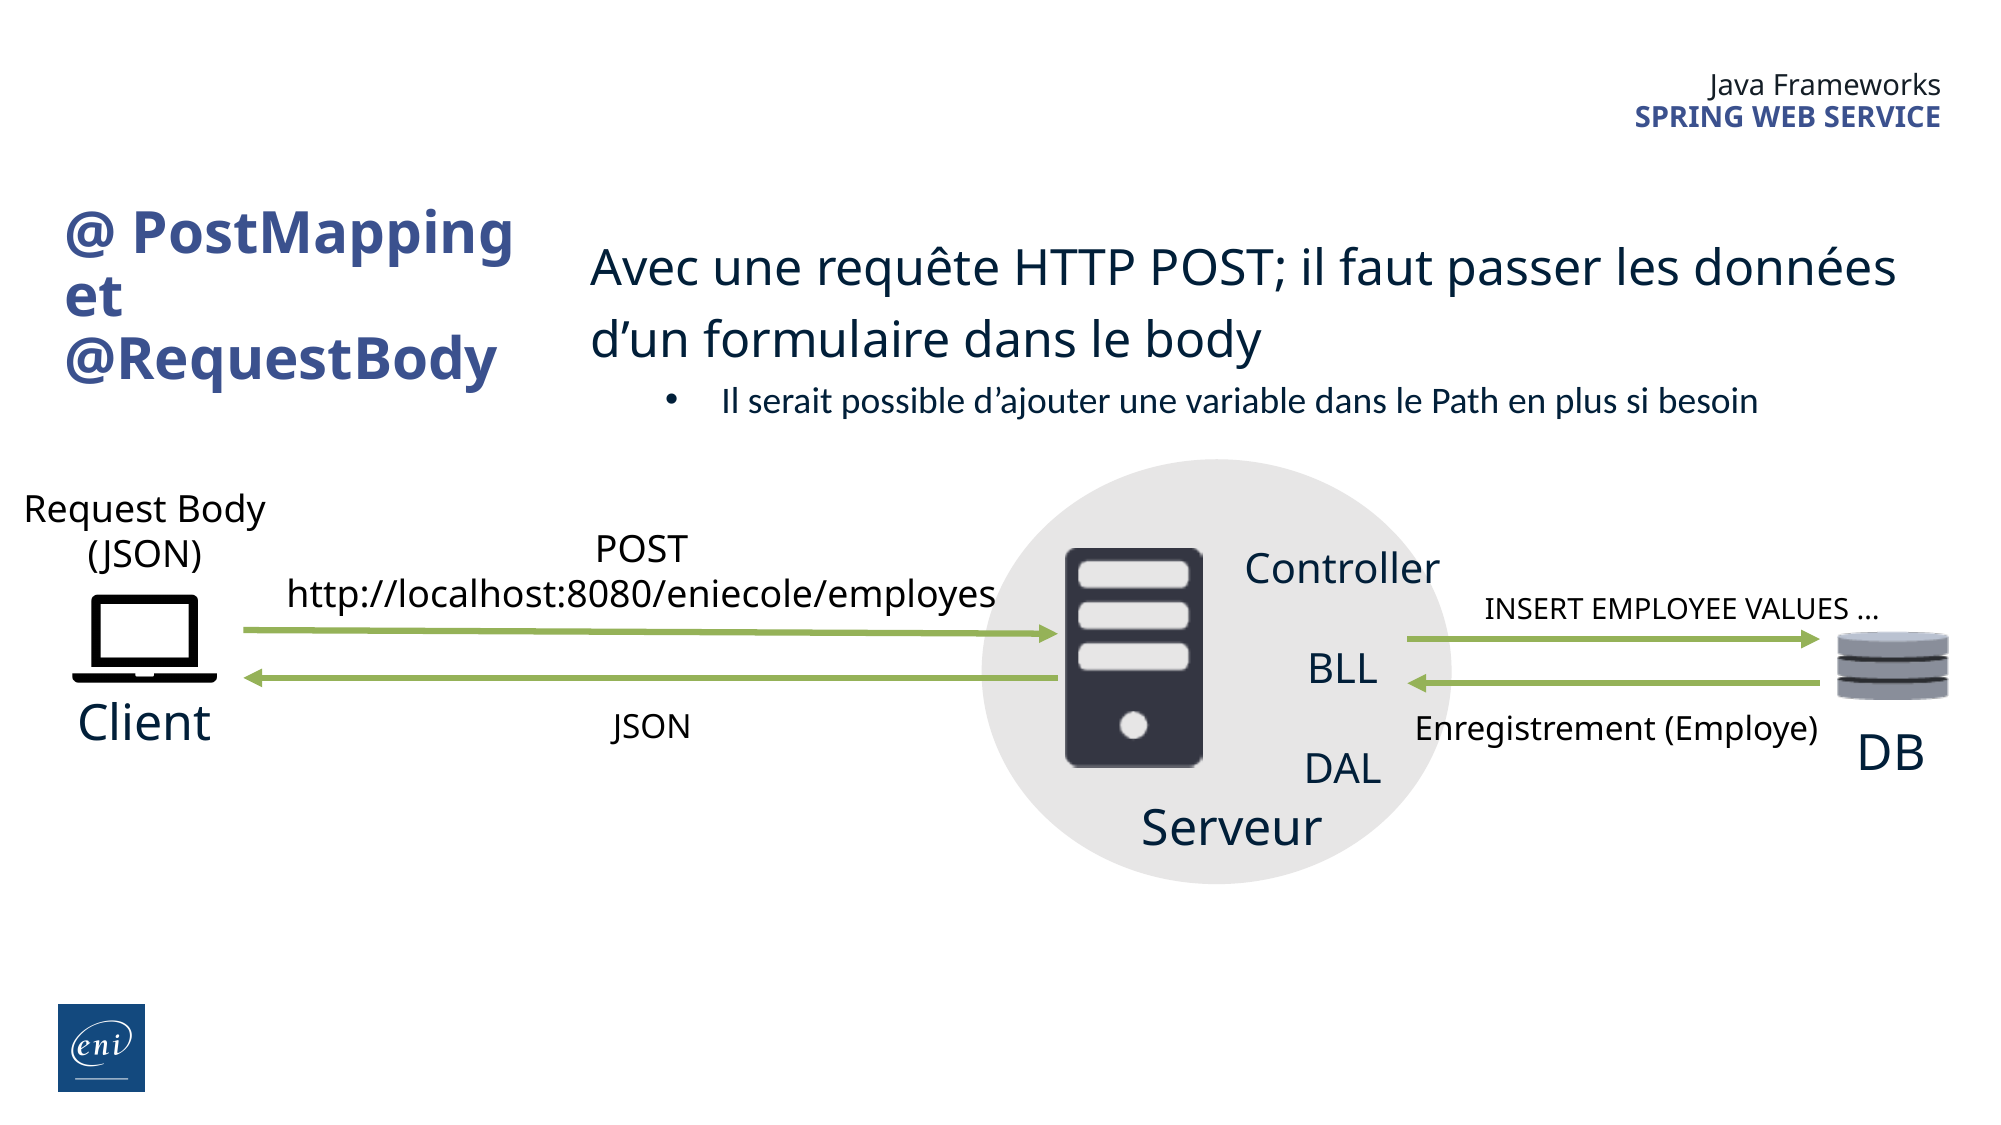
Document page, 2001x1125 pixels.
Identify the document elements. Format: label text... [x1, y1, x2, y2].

picture [58, 1004, 145, 1092]
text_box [1837, 631, 1949, 782]
text_box Request Body (JSON) [30, 478, 260, 583]
text_box INSERT EMPLOYEE VALUES … [1416, 559, 1949, 633]
text_box Java Frameworks Spring Web Service [627, 70, 1942, 160]
text_box Enregistrement (Employe) [1414, 684, 1819, 755]
picture [1065, 548, 1203, 768]
text_box [999, 702, 1218, 863]
text_box [1408, 702, 1433, 795]
text_box Serveur [1113, 787, 1303, 863]
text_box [59, 563, 231, 752]
text_box Avec une requête HTTP POST; il faut passer les données d’un formulaire dans le body Il serait possible d’ajouter une variable dans le Path en plus si besoin [575, 215, 1942, 702]
text_box [1114, 800, 1404, 885]
text_box @ PostMapping et @RequestBody [64, 583, 532, 929]
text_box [243, 630, 1058, 634]
text_box POST http://localhost:8080/eniecole/employes [243, 550, 1041, 623]
text_box JSON [246, 679, 1058, 753]
text_box Controller BLL DAL [1218, 478, 1408, 800]
text_box @ PostMapping et @RequestBody [64, 203, 532, 550]
